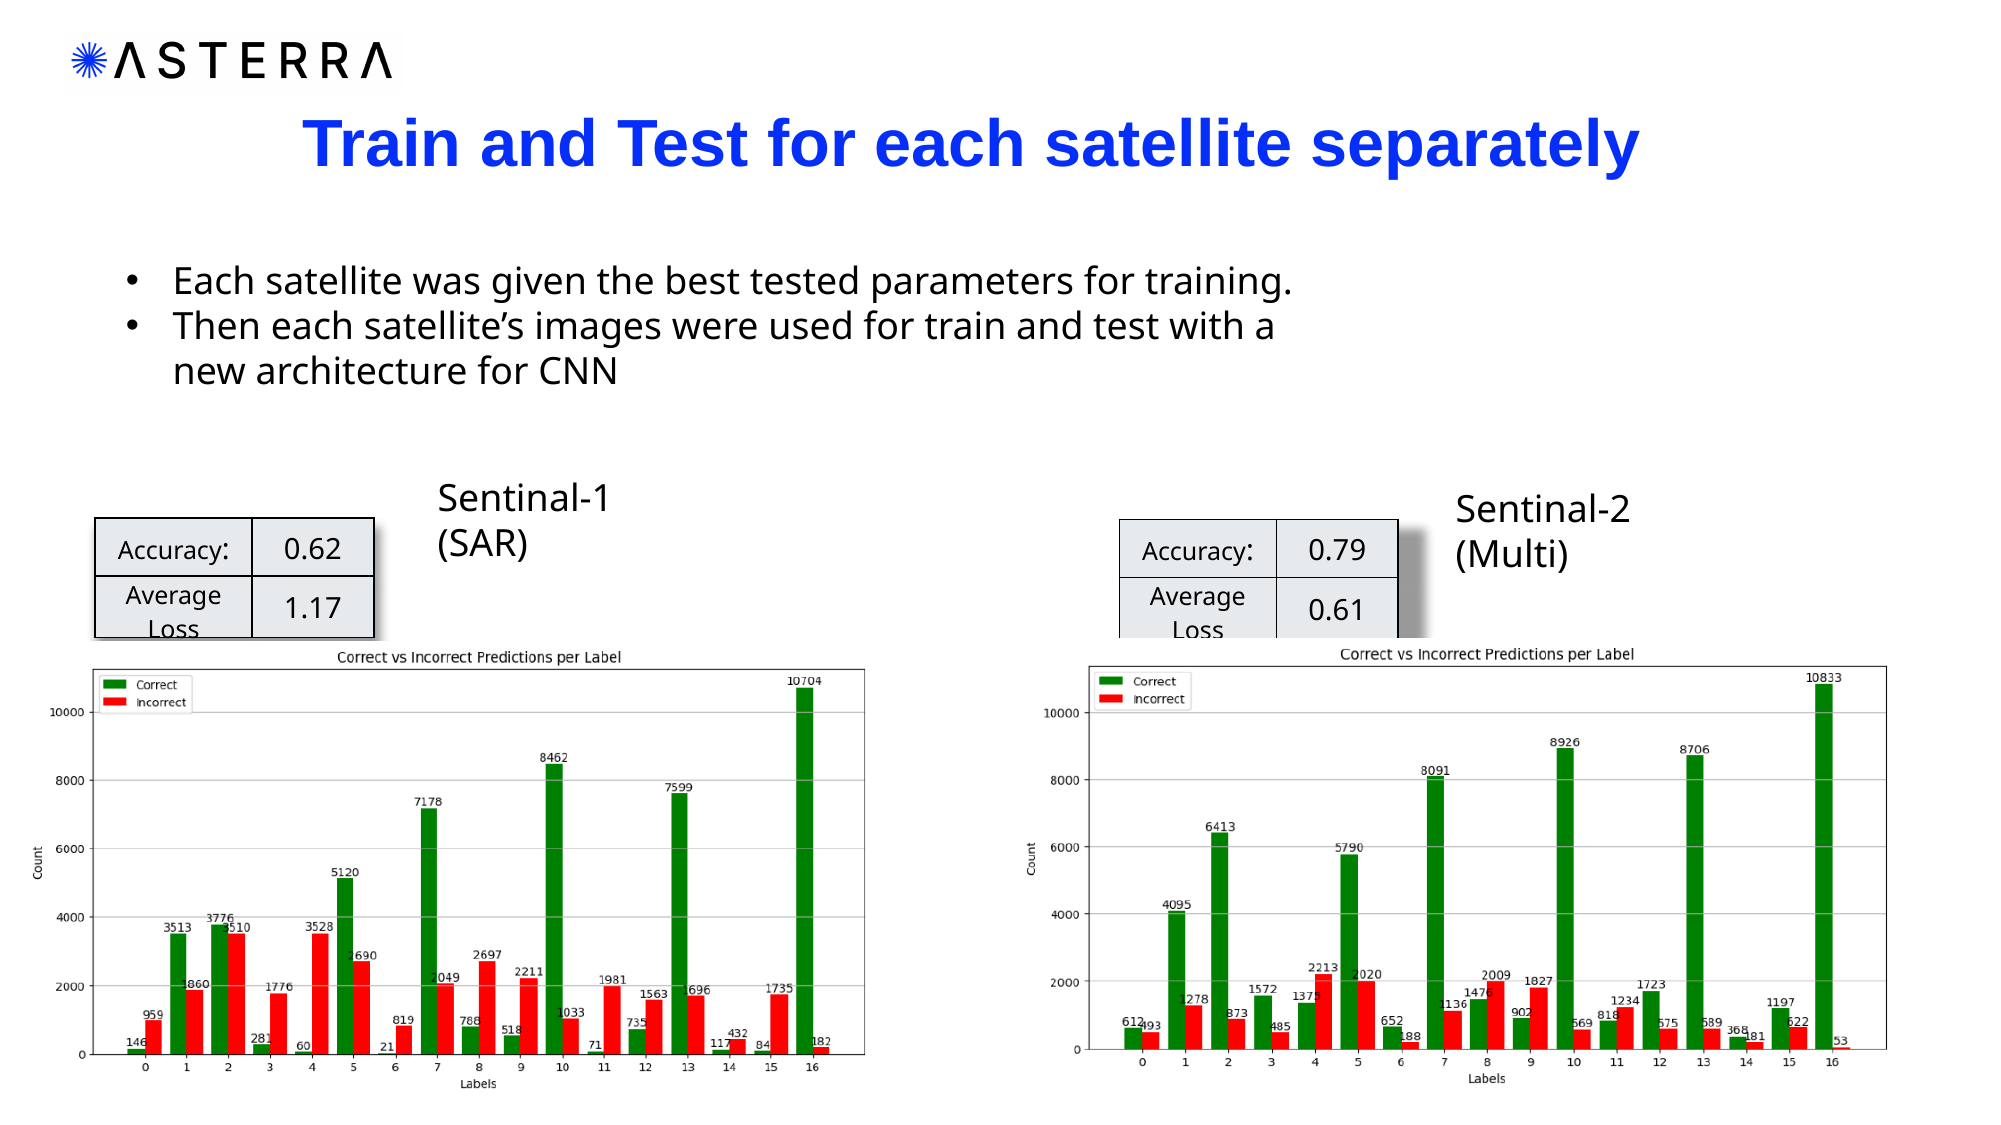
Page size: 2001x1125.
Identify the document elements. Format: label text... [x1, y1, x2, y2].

text_box Train and Test for each satellite separately [0, 92, 2000, 188]
table_cell 0.61 [1277, 578, 1397, 638]
text_box Sentinal-1 (SAR) [423, 466, 726, 572]
table_cell Average Loss [96, 577, 251, 637]
table_header Accuracy: [96, 519, 251, 575]
text_box Each satellite was given the best tested parameters for training. Then each satellite’s images were used for train and test with a new architecture for CNN [111, 249, 1313, 400]
table_cell Average Loss [1120, 578, 1276, 638]
table_header Accuracy: [1120, 520, 1276, 577]
text_box [149, 242, 1851, 320]
picture [65, 32, 404, 93]
table_header 0.79 [1277, 520, 1397, 577]
table_cell 1.17 [253, 577, 373, 637]
table_header 0.62 [253, 519, 373, 575]
picture [31, 641, 876, 1093]
picture [1013, 638, 1915, 1095]
text_box Sentinal-2 (Multi) [1440, 477, 1757, 583]
